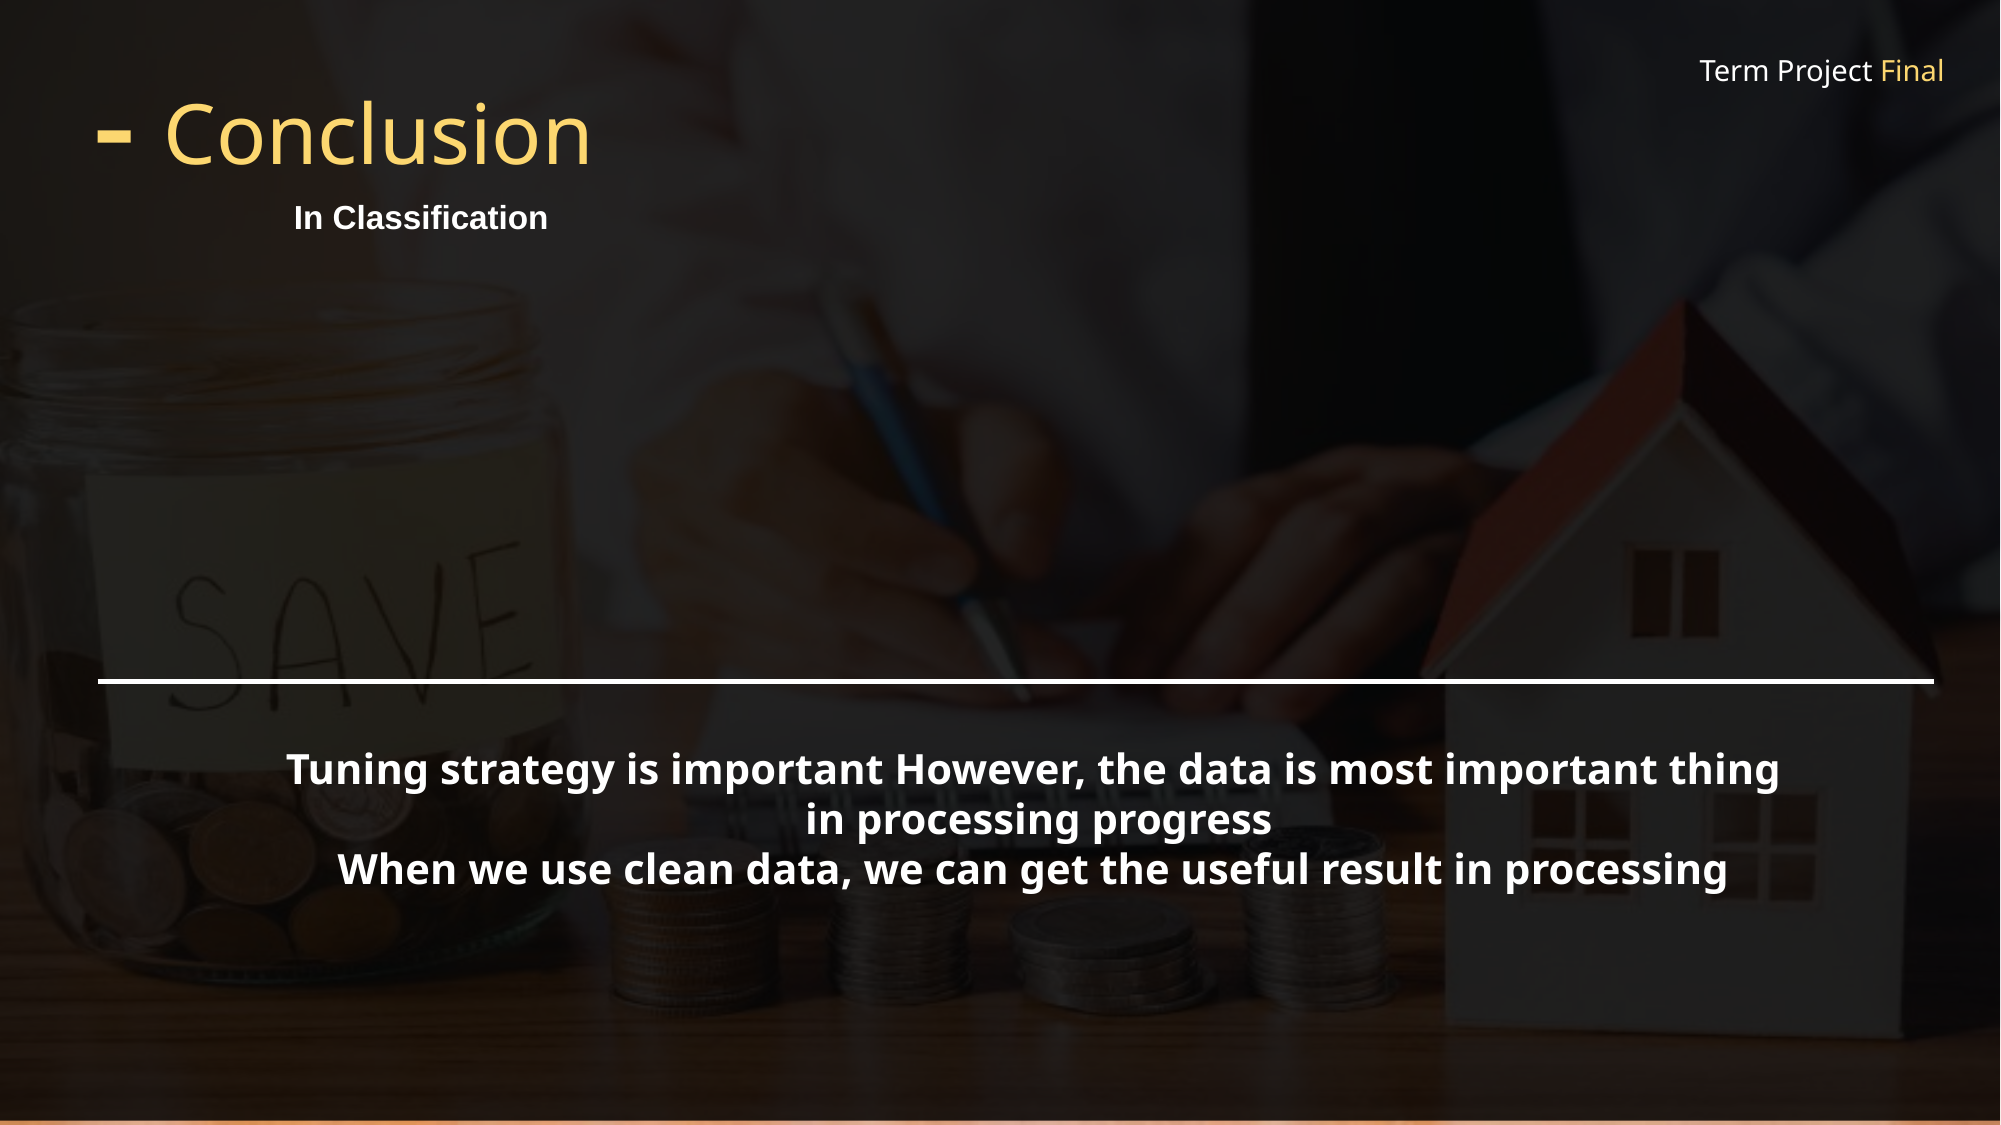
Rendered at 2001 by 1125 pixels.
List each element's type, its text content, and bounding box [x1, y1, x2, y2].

text_box Term Project Final [1624, 44, 1960, 95]
title Conclusion [148, 61, 827, 214]
text_box Tuning strategy is important However, the data is most important thing in processing progress When we use clean data, we can get the useful result in processing [271, 735, 1797, 901]
picture [0, 0, 2001, 1125]
text_box [0, 0, 2000, 1122]
text_box [97, 129, 132, 144]
text_box In Classification [279, 188, 1778, 244]
